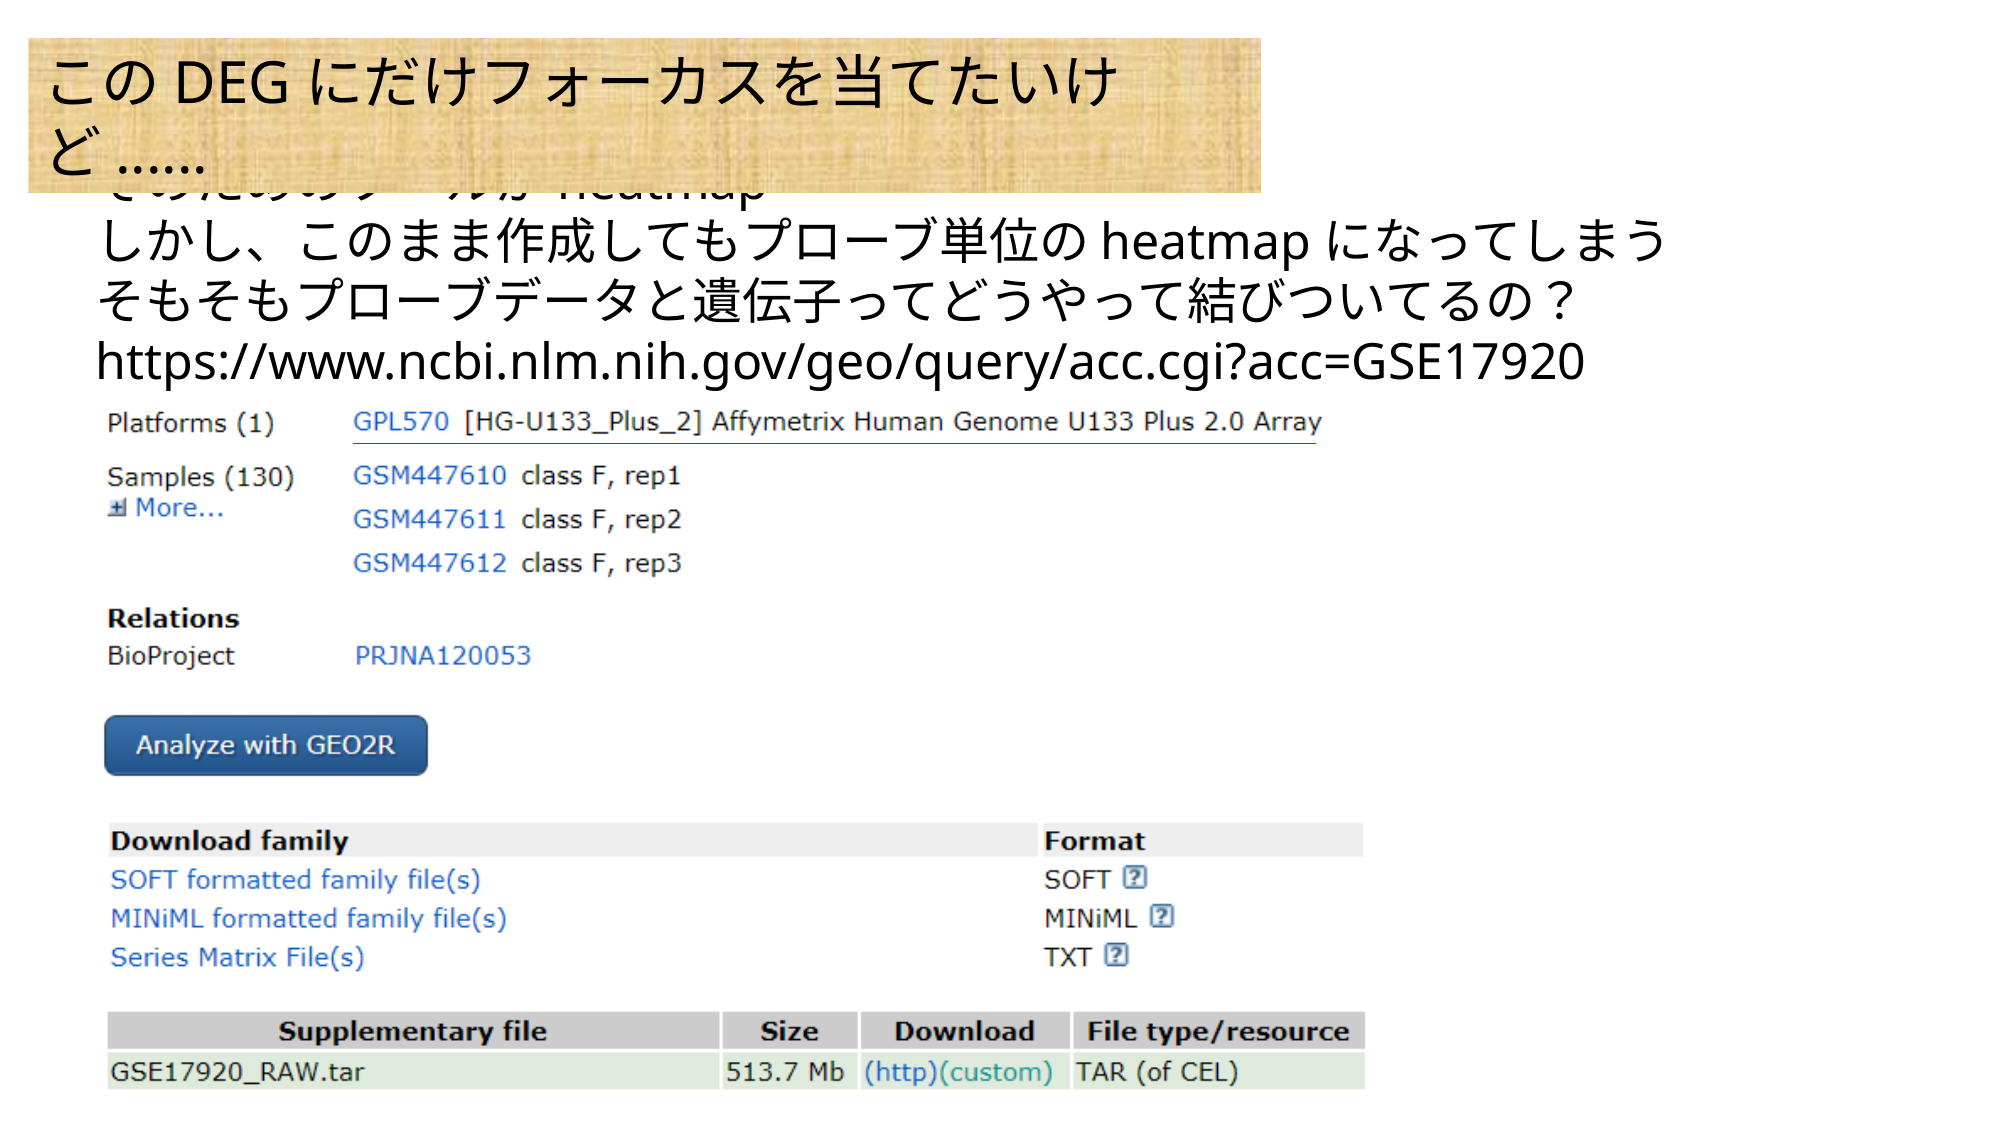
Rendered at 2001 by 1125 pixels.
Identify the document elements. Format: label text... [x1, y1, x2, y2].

text_box そのためのツールがheatmap しかし、このまま作成してもプローブ単位のheatmapになってしまう そもそもプローブデータと遺伝子ってどうやって結びついてるの？ https://www.ncbi.nlm.nih.gov/geo/query/acc.cgi?acc=GSE17920 [81, 142, 1776, 397]
picture [81, 397, 1453, 1094]
text_box このDEGにだけフォーカスを当てたいけど...... [28, 38, 1261, 193]
